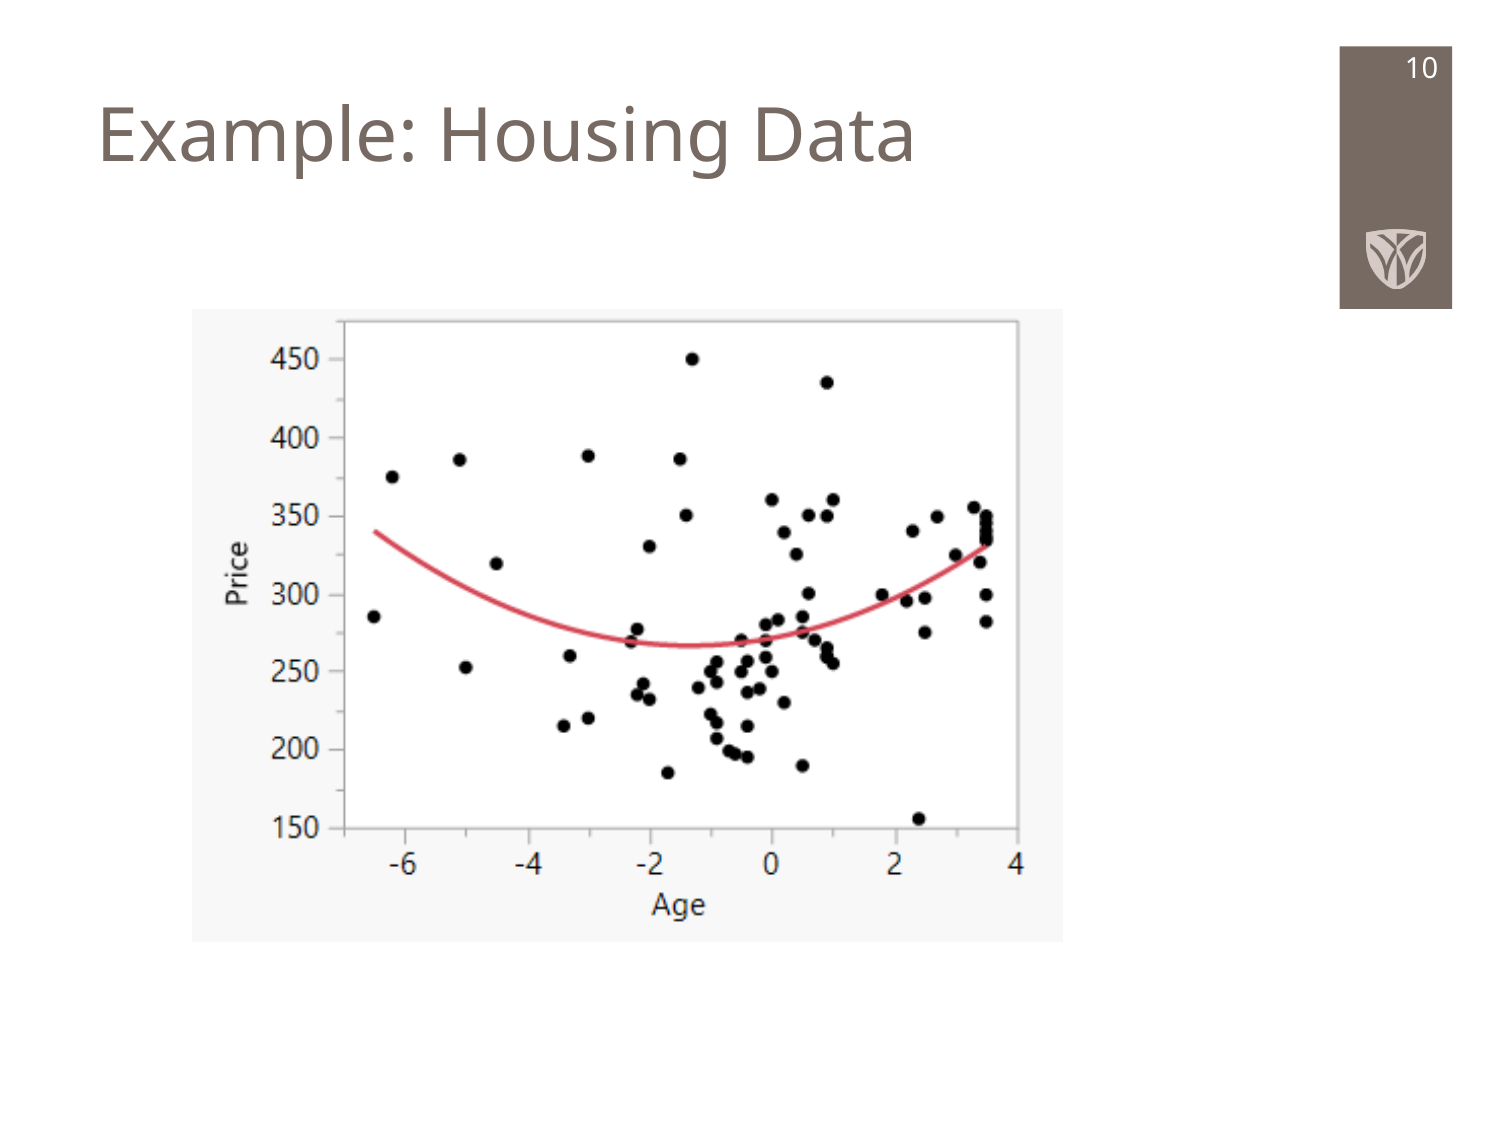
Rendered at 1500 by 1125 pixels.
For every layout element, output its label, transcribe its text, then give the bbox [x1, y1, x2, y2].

slide_number 10 [1362, 39, 1454, 100]
picture [192, 309, 1064, 942]
title Example: Housing Data [81, 79, 1322, 263]
